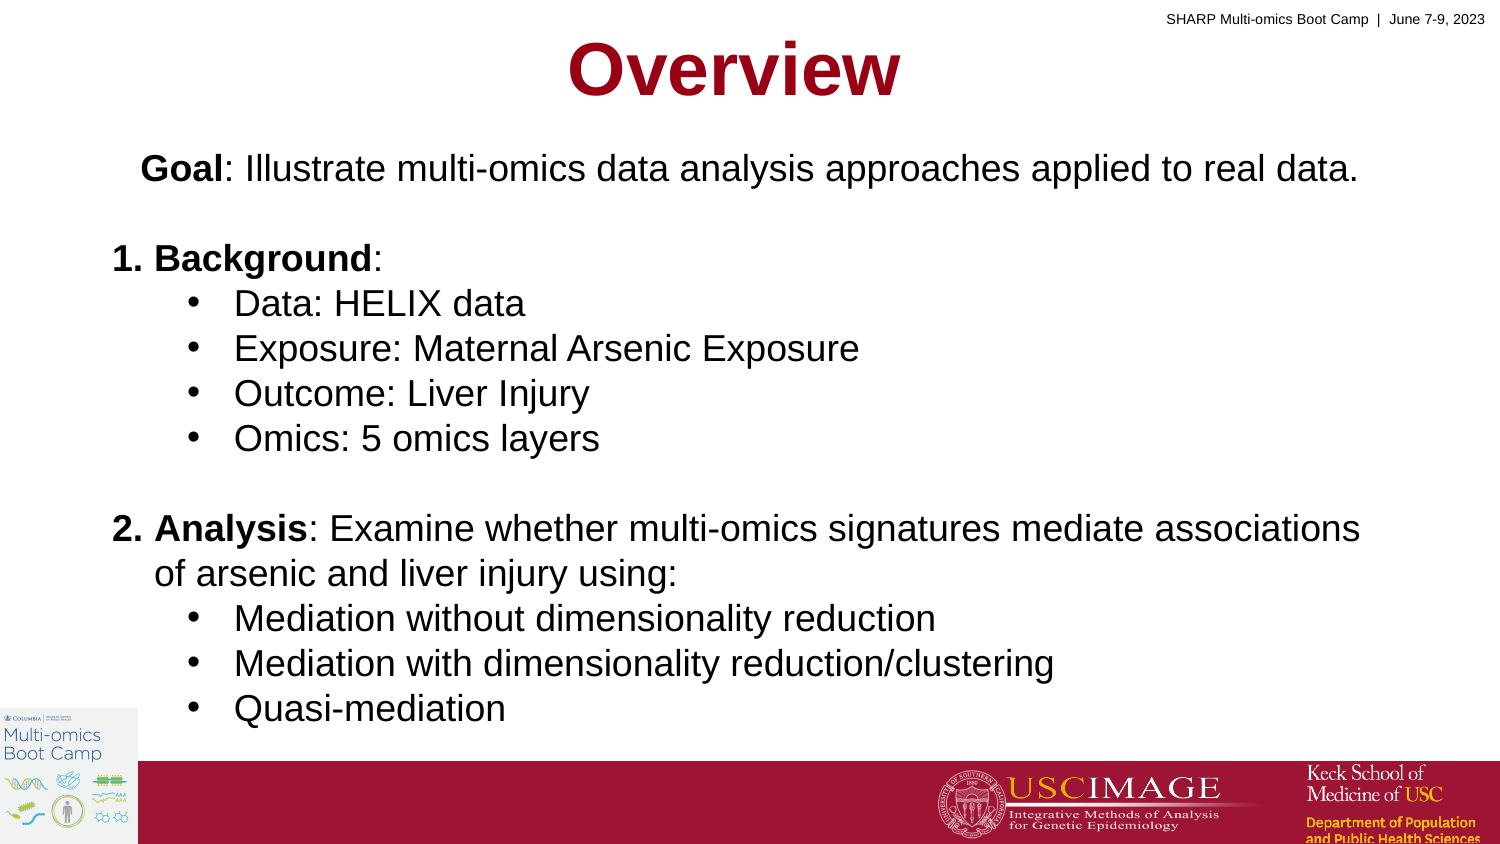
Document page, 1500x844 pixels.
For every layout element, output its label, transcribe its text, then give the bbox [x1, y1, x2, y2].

picture [0, 708, 138, 844]
picture [926, 760, 1328, 844]
text_box Overview [172, 13, 1298, 119]
text_box Goal: Illustrate multi-omics data analysis approaches applied to real data. Background: Data: HELIX data Exposure: Maternal Arsenic Exposure Outcome: Liver Injury Omics: 5 omics layers Analysis: Examine whether multi-omics signatures mediate associations of arsenic and liver injury using: Mediation without dimensionality reduction Mediation with dimensionality reduction/clustering Quasi-mediation [97, 136, 1403, 737]
